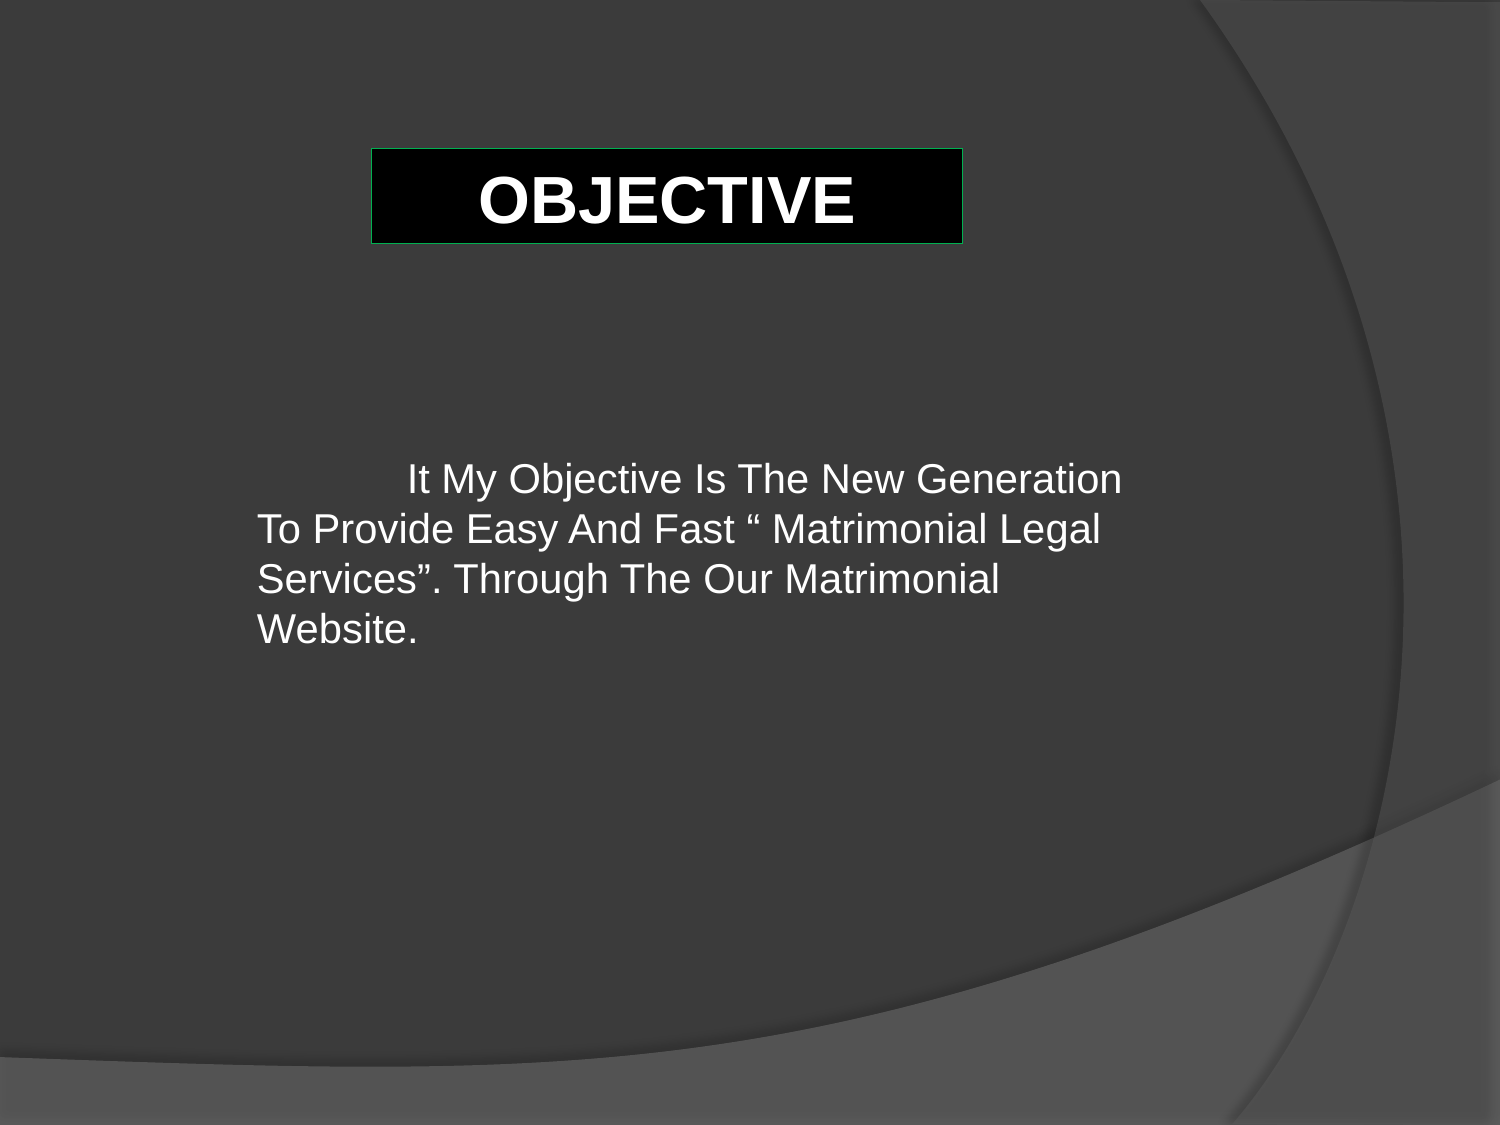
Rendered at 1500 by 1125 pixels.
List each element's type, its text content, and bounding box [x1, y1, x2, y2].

text_box OBJECTIVE [371, 148, 963, 244]
text_box It My Objective Is The New Generation To Provide Easy And Fast “ Matrimonial Legal Services”. Through The Our Matrimonial Website. [242, 444, 1164, 710]
